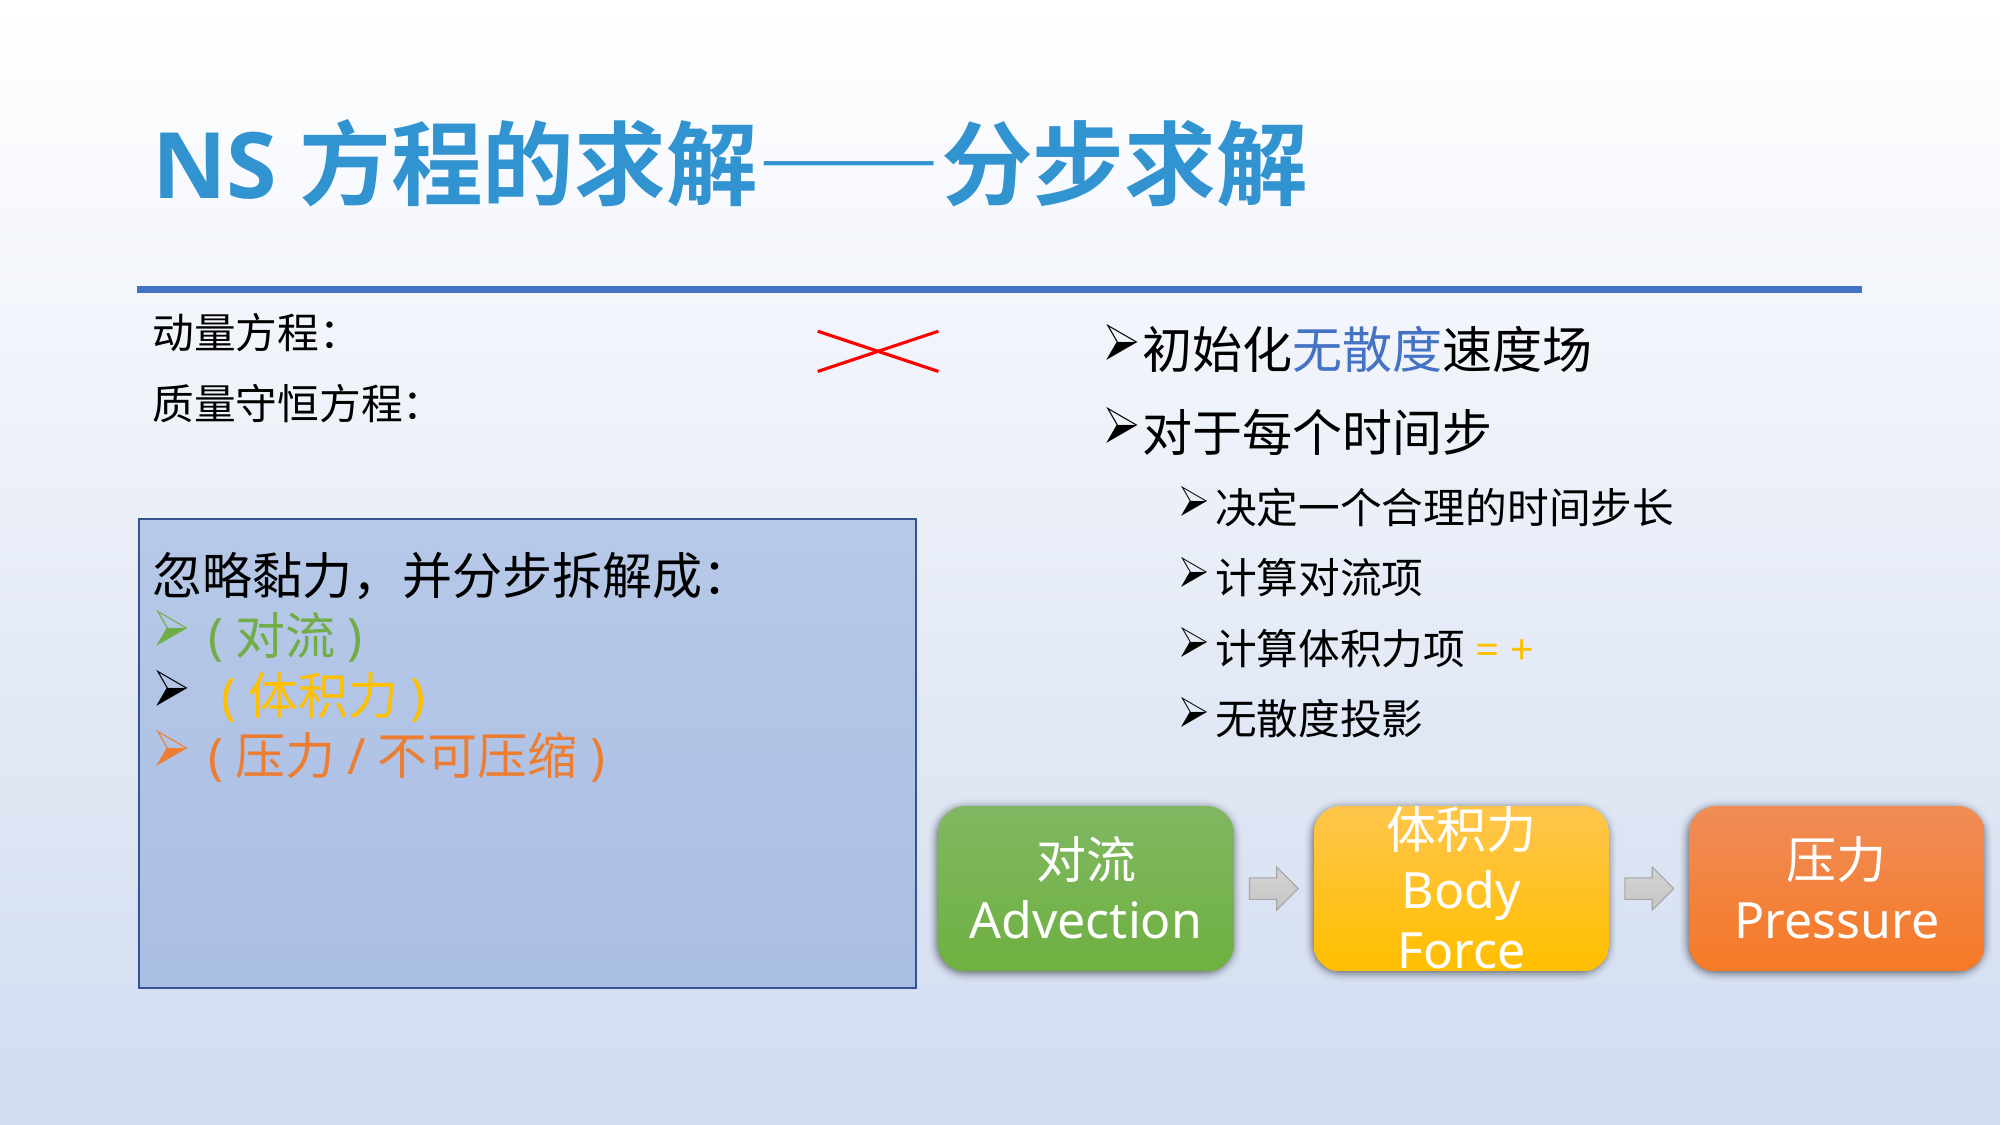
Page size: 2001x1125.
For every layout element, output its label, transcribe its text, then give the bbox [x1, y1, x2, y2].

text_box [817, 331, 939, 372]
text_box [1138, 805, 1985, 972]
title NS方程的求解——分步求解 [137, 59, 1863, 278]
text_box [137, 519, 1138, 988]
